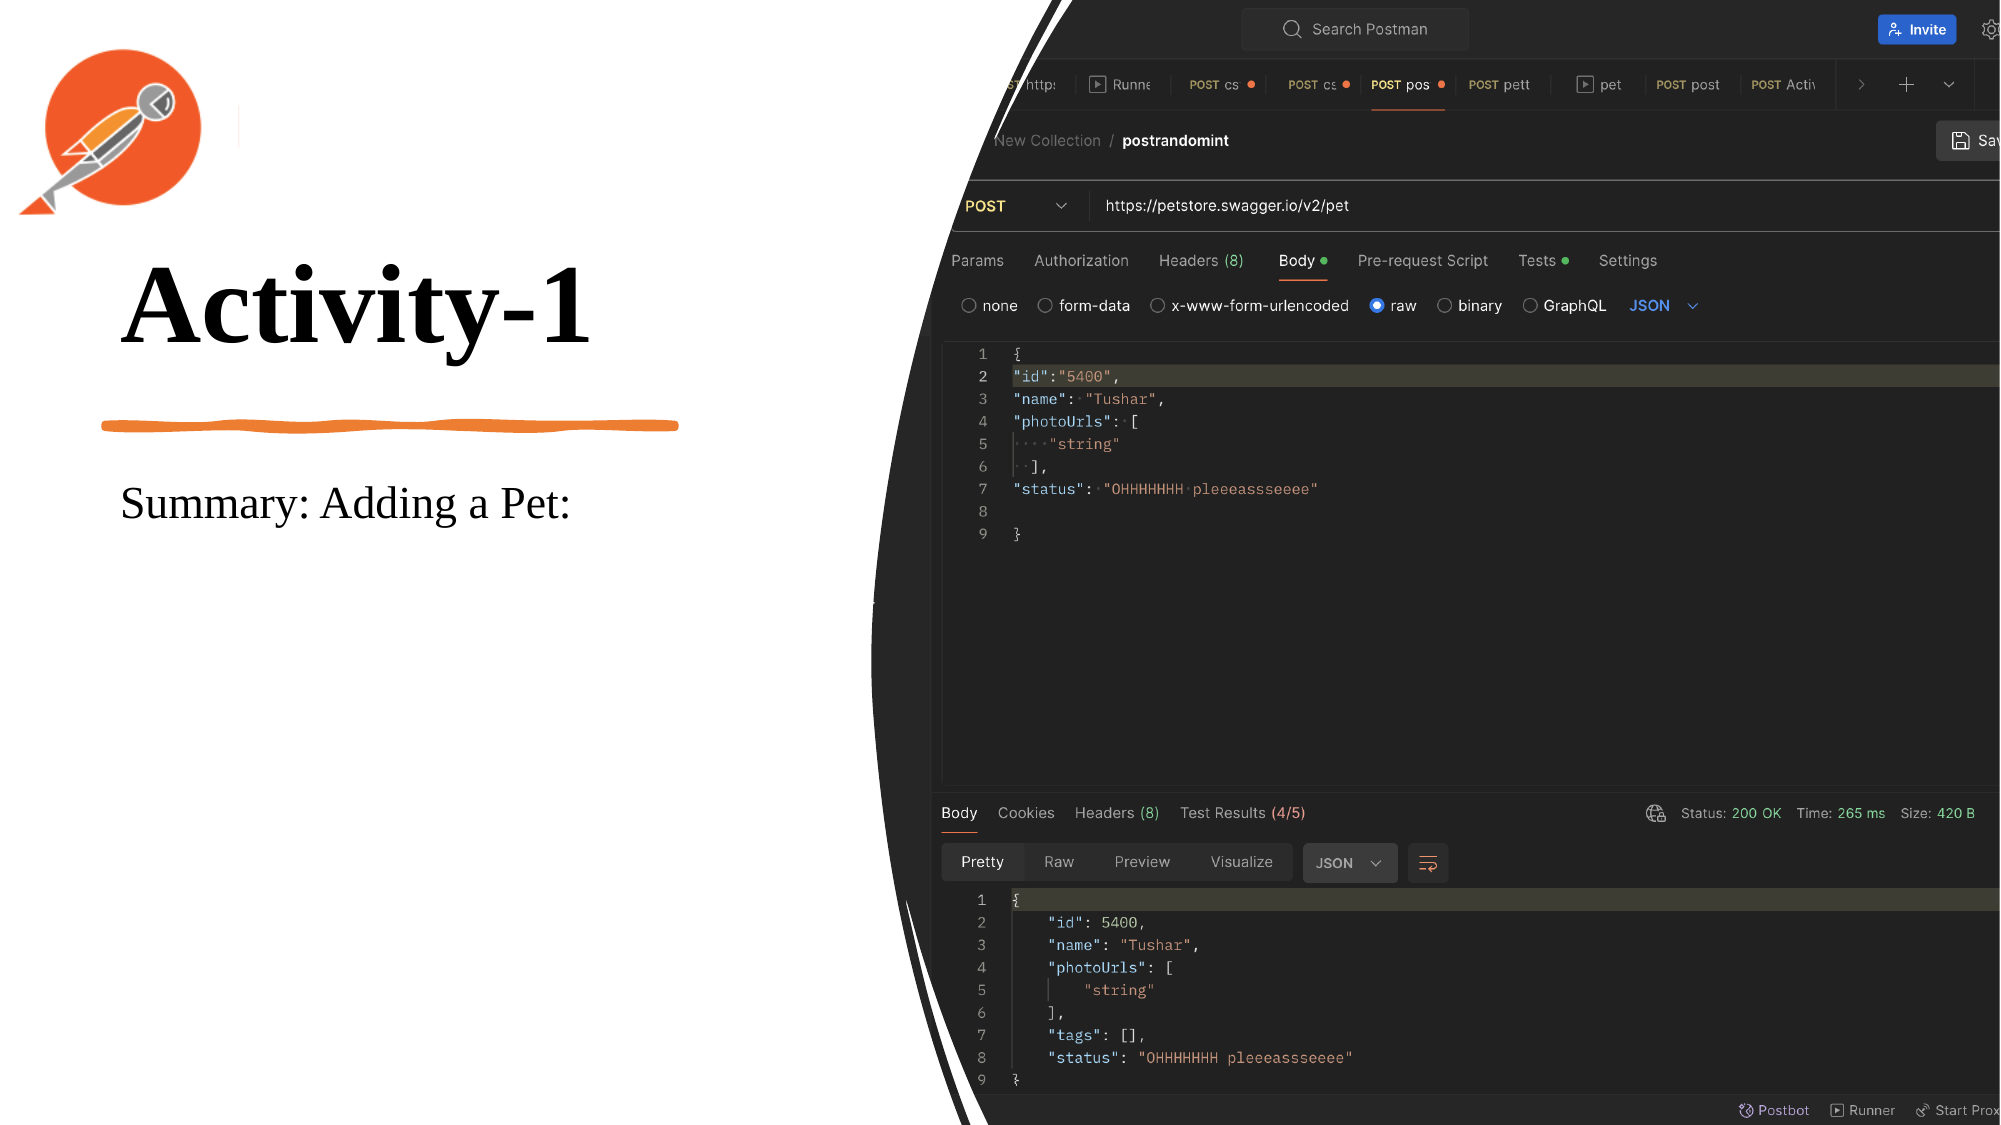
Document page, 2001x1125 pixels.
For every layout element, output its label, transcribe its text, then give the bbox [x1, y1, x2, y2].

picture [1, 0, 240, 251]
picture [871, 0, 2000, 1125]
text_box [0, 0, 871, 1125]
list Summary: Adding a Pet: [105, 471, 802, 600]
text_box [103, 421, 676, 431]
title Activity-1 [105, 53, 822, 375]
